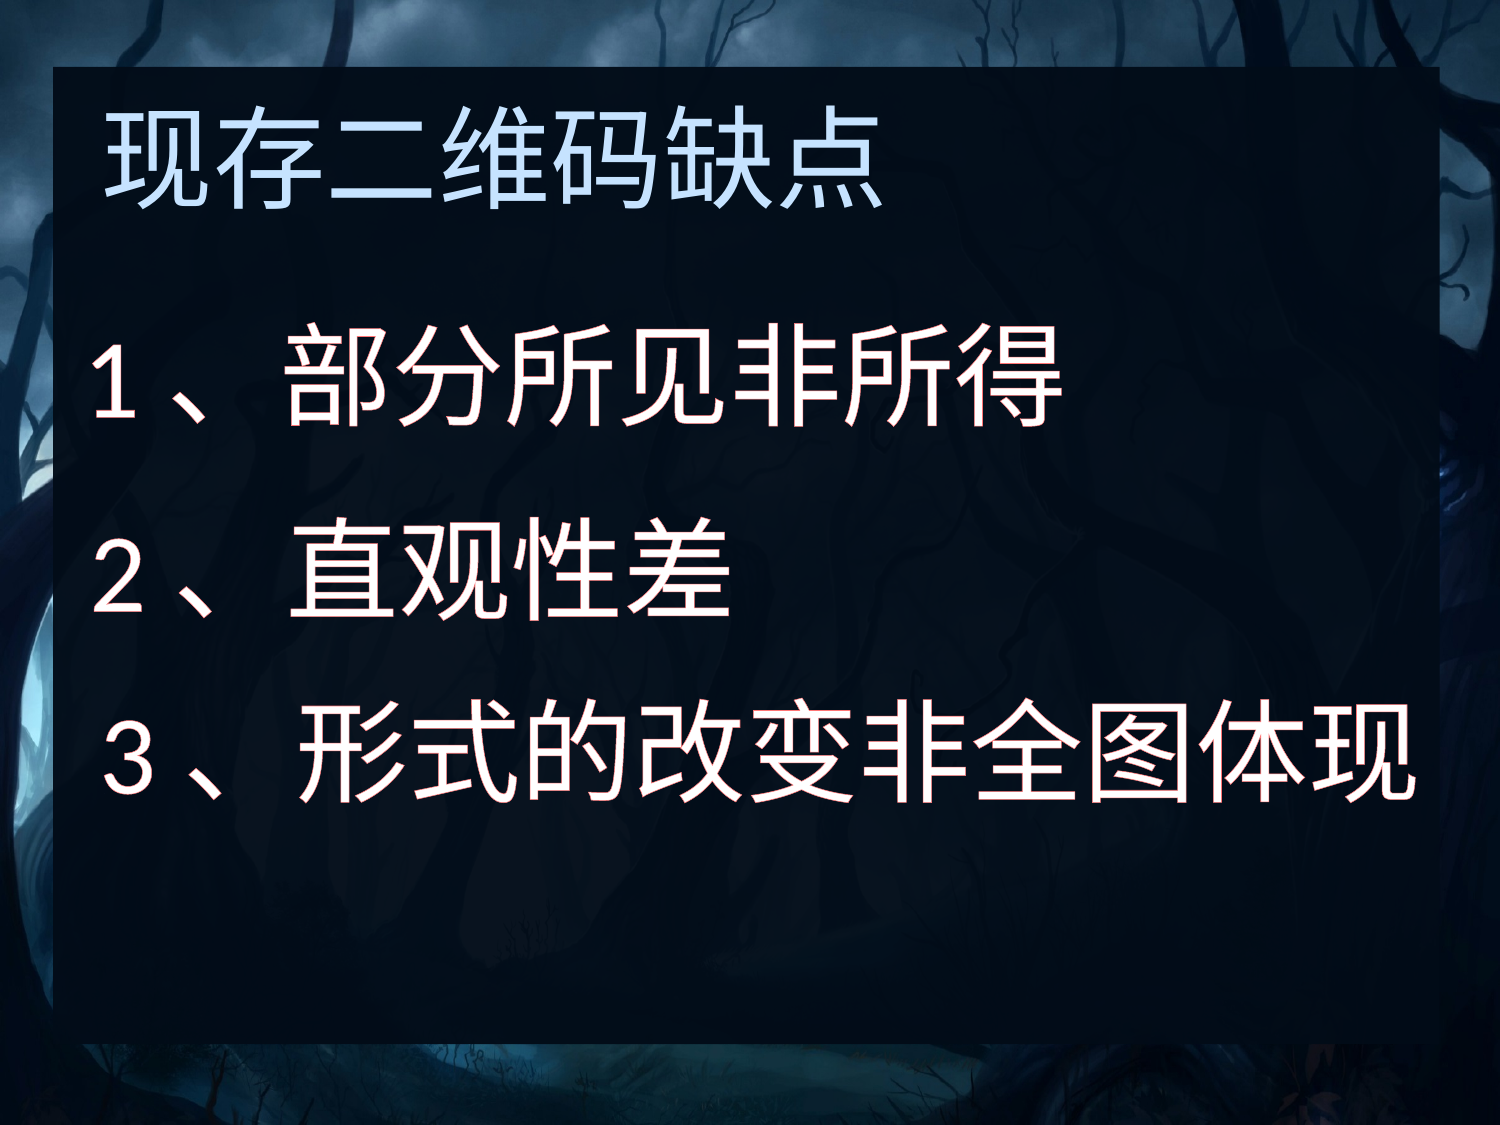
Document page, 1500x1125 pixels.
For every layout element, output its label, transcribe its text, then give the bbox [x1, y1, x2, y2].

text_box 3、形式的改变非全图体现 [52, 673, 1467, 824]
text_box 现存二维码缺点 [85, 80, 904, 230]
text_box 1、部分所见非所得 [67, 297, 1082, 448]
text_box 2、直观性差 [74, 491, 751, 642]
picture [0, 0, 1500, 1125]
